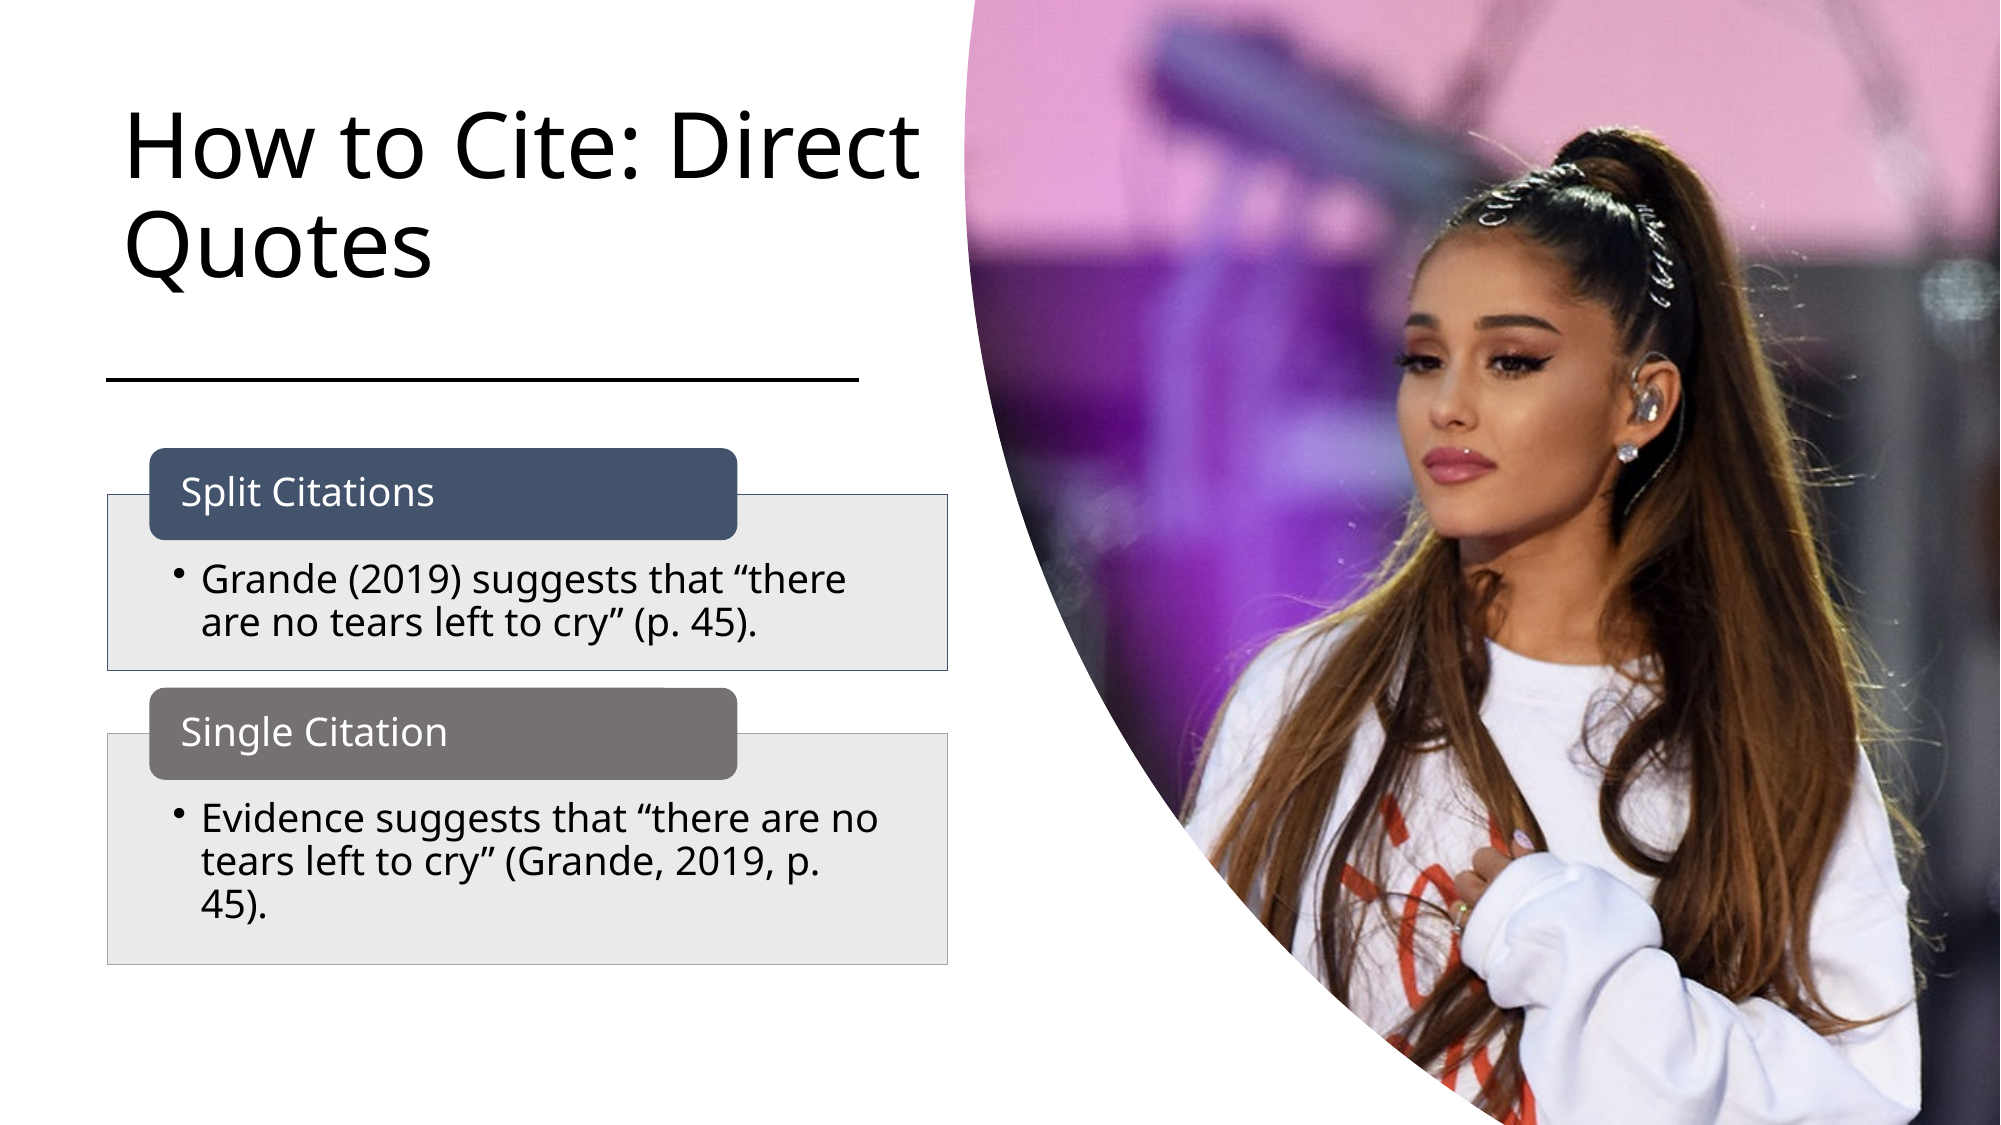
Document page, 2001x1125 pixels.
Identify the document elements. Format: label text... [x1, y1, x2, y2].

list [107, 422, 948, 991]
picture [964, 0, 2000, 1125]
title How to Cite: Direct Quotes [107, 59, 948, 338]
